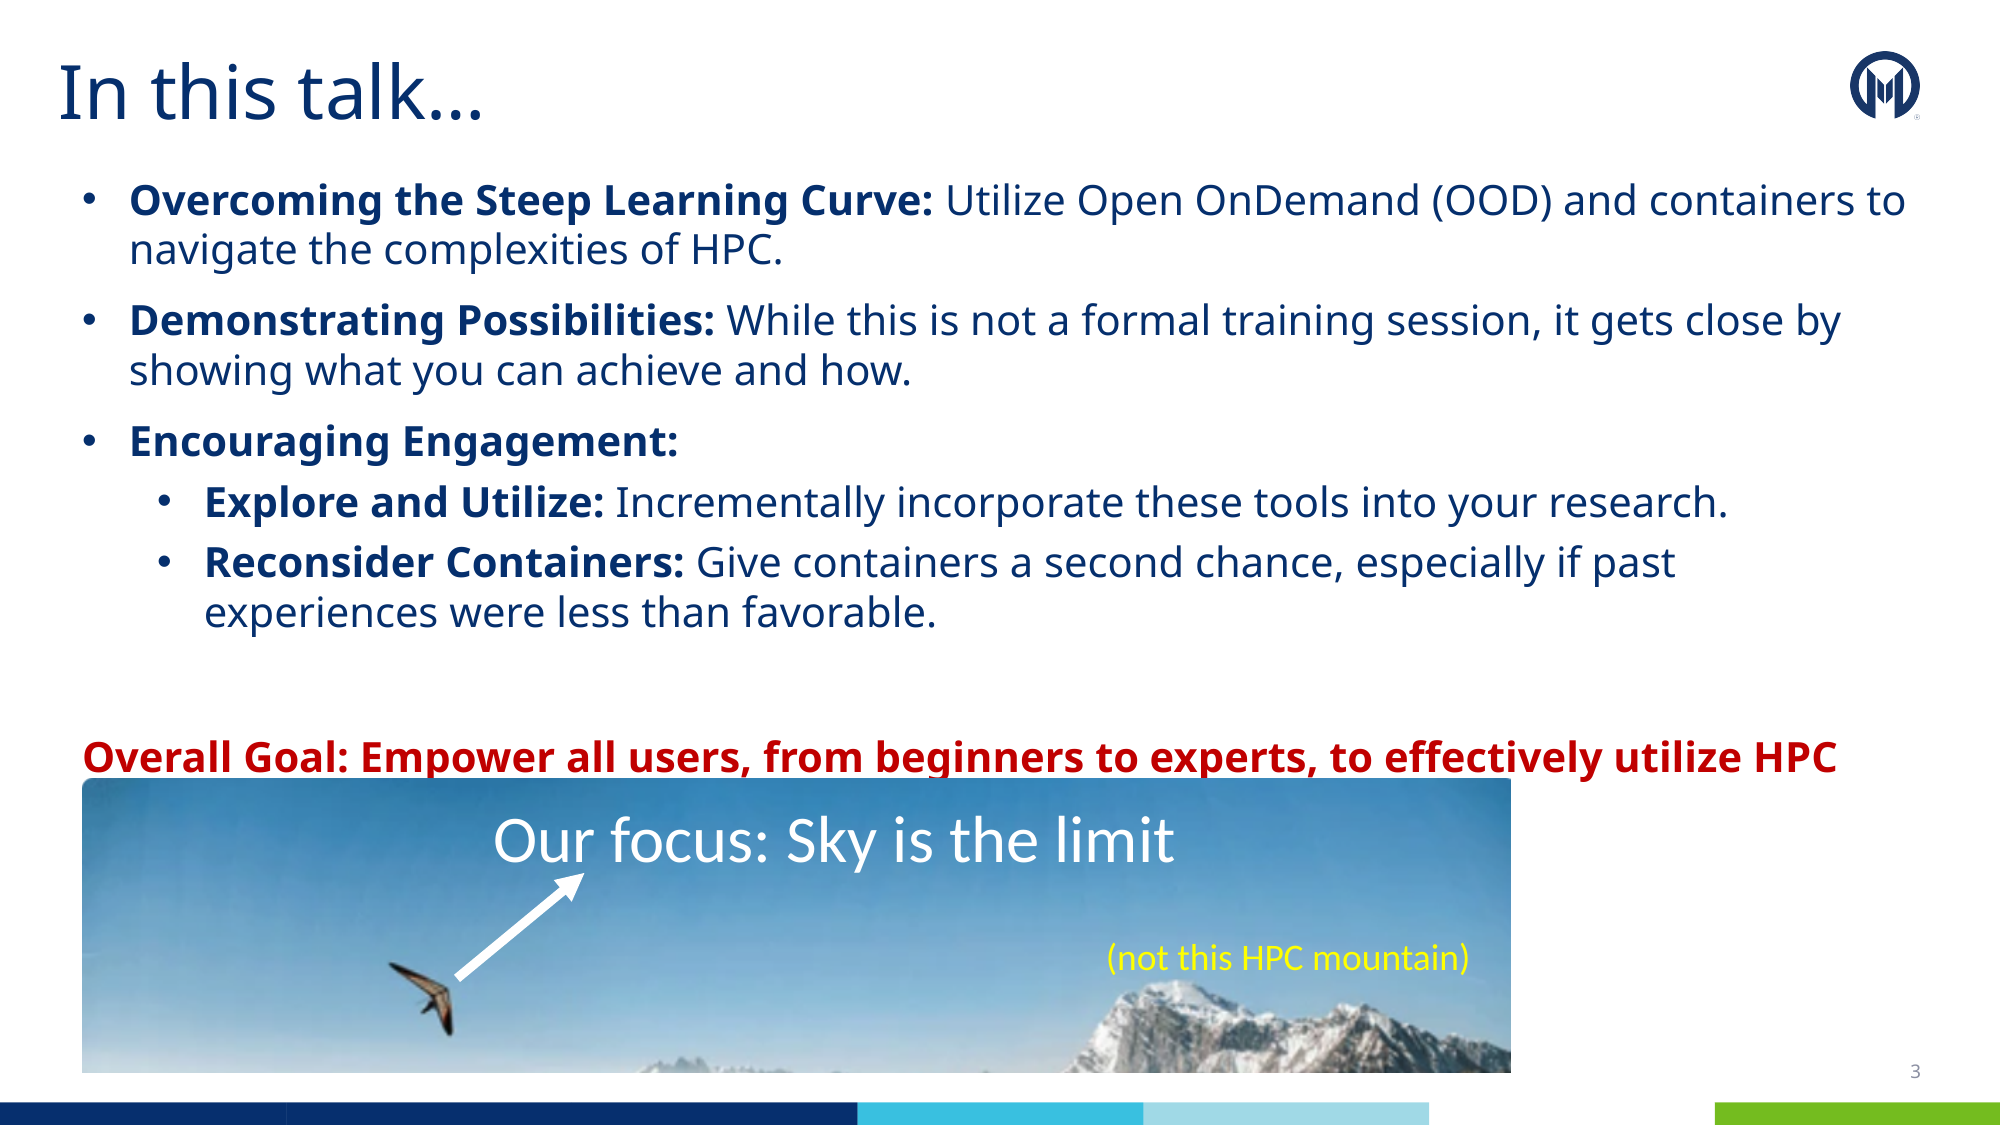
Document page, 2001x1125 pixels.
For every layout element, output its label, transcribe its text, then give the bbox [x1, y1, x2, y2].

picture [0, 1102, 2000, 1125]
picture [1850, 51, 1920, 120]
list Overcoming the Steep Learning Curve: Utilize Open OnDemand (OOD) and containers to navigate the complexities of HPC. Demonstrating Possibilities: While this is not a formal training session, it gets close by showing what you can achieve and how. Encouraging Engagement: Explore and Utilize: Incrementally incorporate these tools into your research. Reconsider Containers: Give containers a second chance, especially if past experiences were less than favorable. Overall Goal: Empower all users, from beginners to experts, to effectively utilize HPC resources. [82, 173, 1920, 1043]
title In this talk… [58, 35, 1711, 136]
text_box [82, 778, 1511, 1073]
slide_number 3 [1862, 1042, 1937, 1103]
